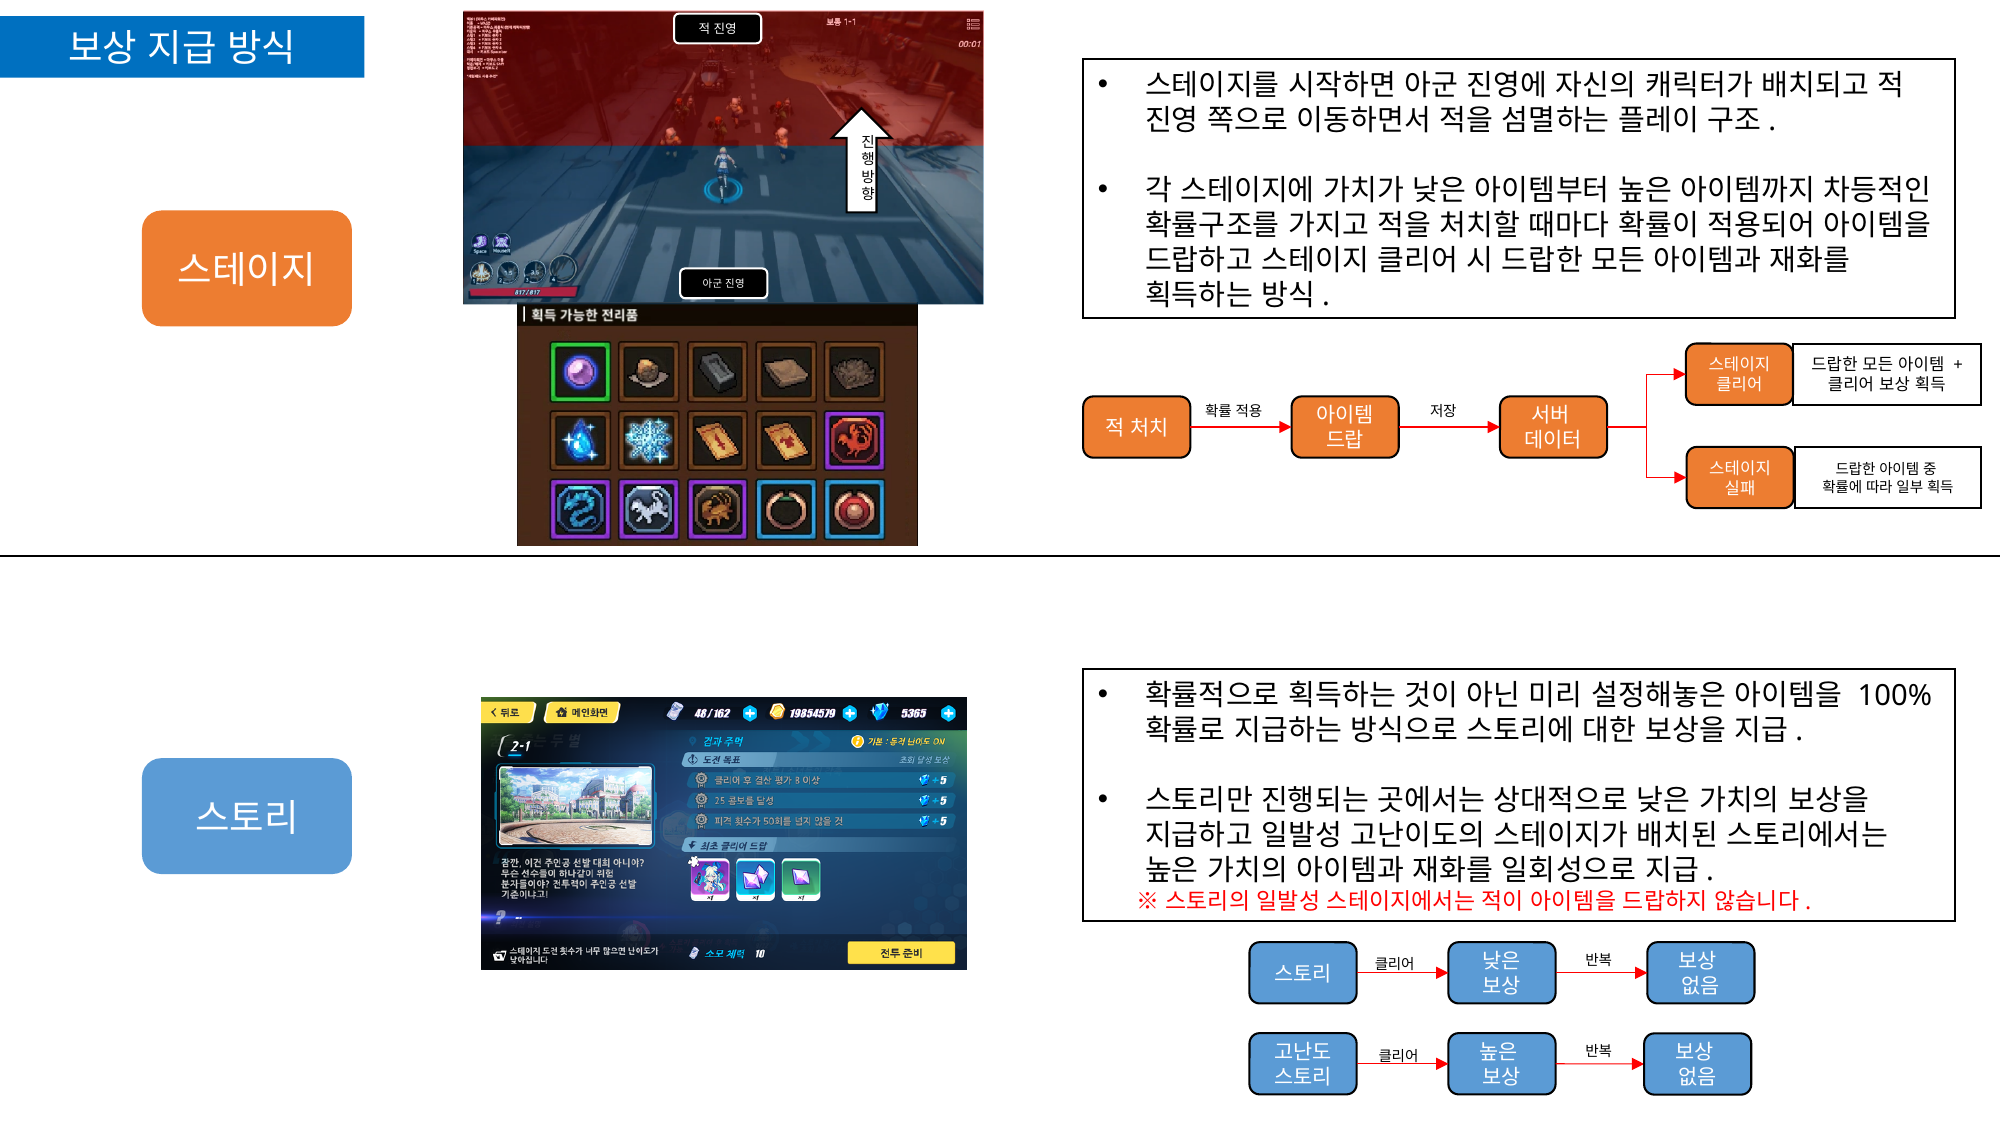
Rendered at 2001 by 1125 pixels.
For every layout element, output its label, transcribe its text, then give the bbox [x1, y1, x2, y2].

text_box 서버 데이터 [1498, 395, 1607, 459]
text_box 드랍한 아이템 중 확률에 따라 일부 획득 [1794, 446, 1982, 509]
text_box 높은 보상 [1447, 1032, 1557, 1096]
text_box 적 처치 [1082, 395, 1192, 459]
text_box 스테이지를 시작하면 아군 진영에 자신의 캐릭터가 배치되고 적 진영 쪽으로 이동하면서 적을 섬멸하는 플레이 구조. 각 스테이지에 가치가 낮은 아이템부터 높은 아이템까지 차등적인 확률구조를 가지고 적을 처치할 때마다 확률이 적용되어 아이템을 드랍하고 스테이지 클리어 시 드랍한 모든 아이템과 재화를 획득하는 방식. [1082, 58, 1956, 319]
text_box 반복 [1570, 1064, 1631, 1068]
text_box 클리어 [1359, 947, 1446, 972]
picture [463, 10, 984, 546]
picture [481, 697, 967, 970]
text_box 드랍한 모든 아이템 + 클리어 보상 획득 [1792, 343, 1982, 406]
text_box 스테이지 실패 [1685, 445, 1794, 510]
text_box 스테이지 [140, 209, 354, 328]
text_box 클리어 [1363, 1064, 1449, 1072]
text_box 스토리 [1248, 941, 1358, 1005]
text_box 스토리 [140, 757, 354, 876]
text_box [1607, 426, 1687, 478]
text_box 클리어 [1359, 973, 1446, 981]
text_box 보상 없음 [1643, 1032, 1753, 1096]
text_box 낮은 보상 [1447, 941, 1557, 1005]
text_box 고난도스토리 [1248, 1032, 1358, 1096]
text_box 아이템 드랍 [1290, 395, 1400, 459]
text_box 확률 적용 [1189, 393, 1296, 427]
text_box 반복 [1570, 942, 1633, 972]
text_box 확률적으로 획득하는 것이 아닌 미리 설정해놓은 아이템을 100%확률로 지급하는 방식으로 스토리에 대한 보상을 지급. 스토리만 진행되는 곳에서는 상대적으로 낮은 가치의 보상을 지급하고 일발성 고난이도의 스테이지가 배치된 스토리에서는 높은 가치의 아이템과 재화를 일회성으로 지급. ※스토리의 일발성 스테이지에서는 적이 아이템을 드랍하지 않습니다. [1082, 668, 1956, 922]
text_box 스테이지 클리어 [1684, 342, 1792, 406]
text_box 반복 [1570, 1034, 1631, 1063]
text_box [1607, 374, 1686, 426]
text_box 보상 없음 [1646, 941, 1756, 1005]
text_box 보상 지급 방식 [0, 15, 365, 79]
text_box 저장 [1414, 393, 1484, 426]
text_box 클리어 [1363, 1038, 1449, 1063]
